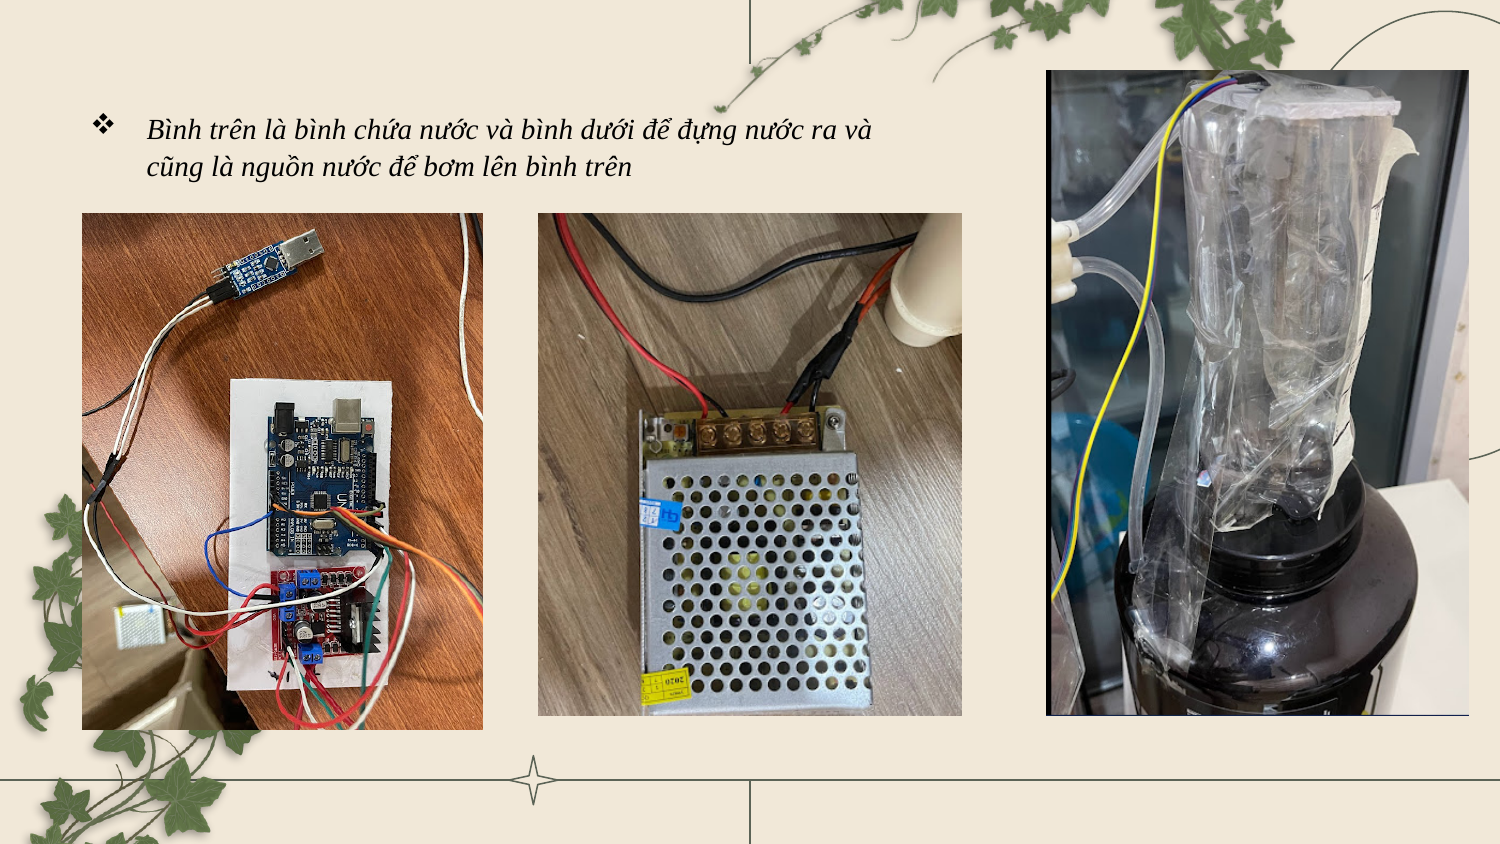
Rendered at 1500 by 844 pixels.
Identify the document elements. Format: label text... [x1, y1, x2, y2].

picture [537, 0, 1469, 716]
picture [0, 213, 483, 844]
text_box Bình trên là bình chứa nước và bình dưới để đựng nước ra và cũng là nguồn nước để bơm lên bình trên [75, 100, 920, 190]
